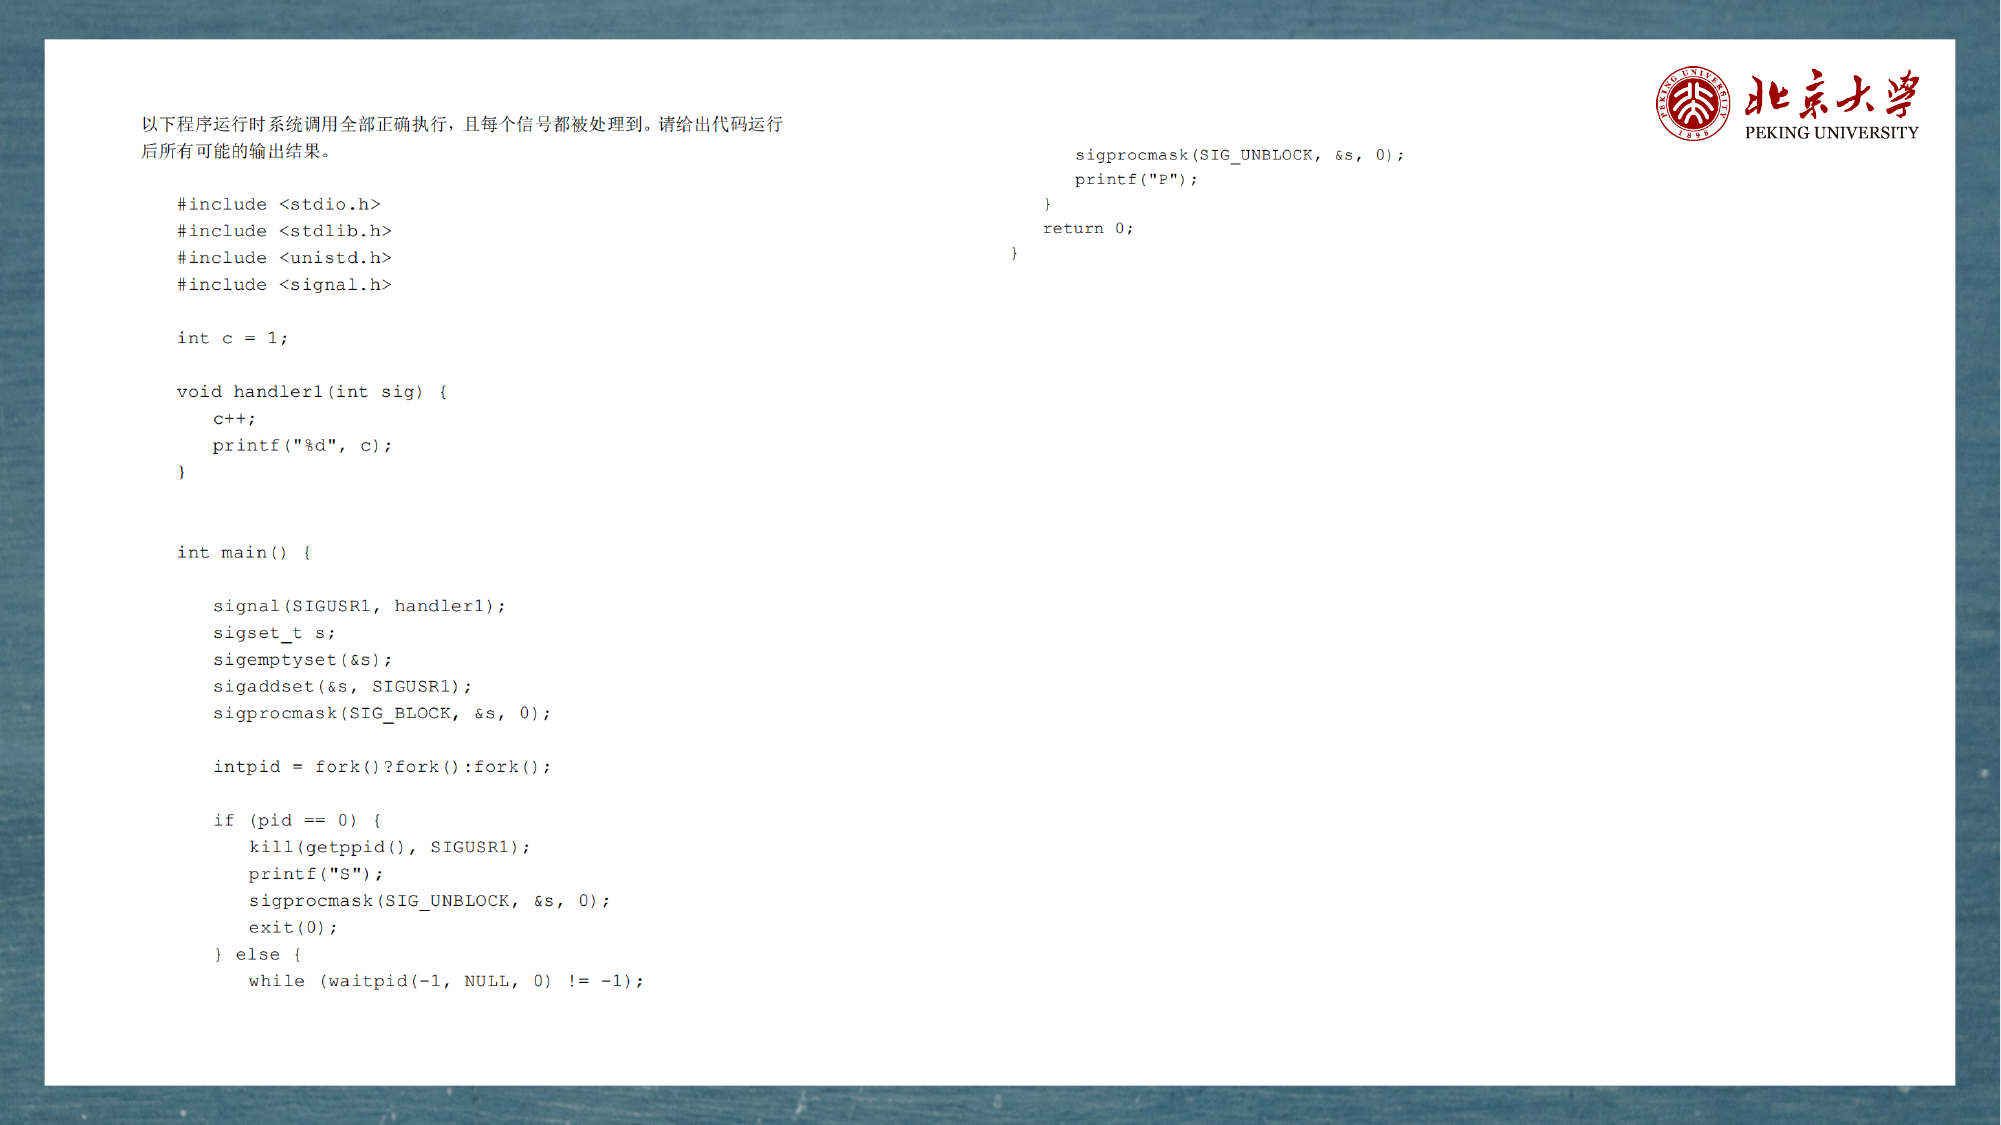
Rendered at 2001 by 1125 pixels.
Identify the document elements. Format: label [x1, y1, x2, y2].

picture [0, 0, 2001, 1125]
text_box [44, 38, 1956, 1087]
